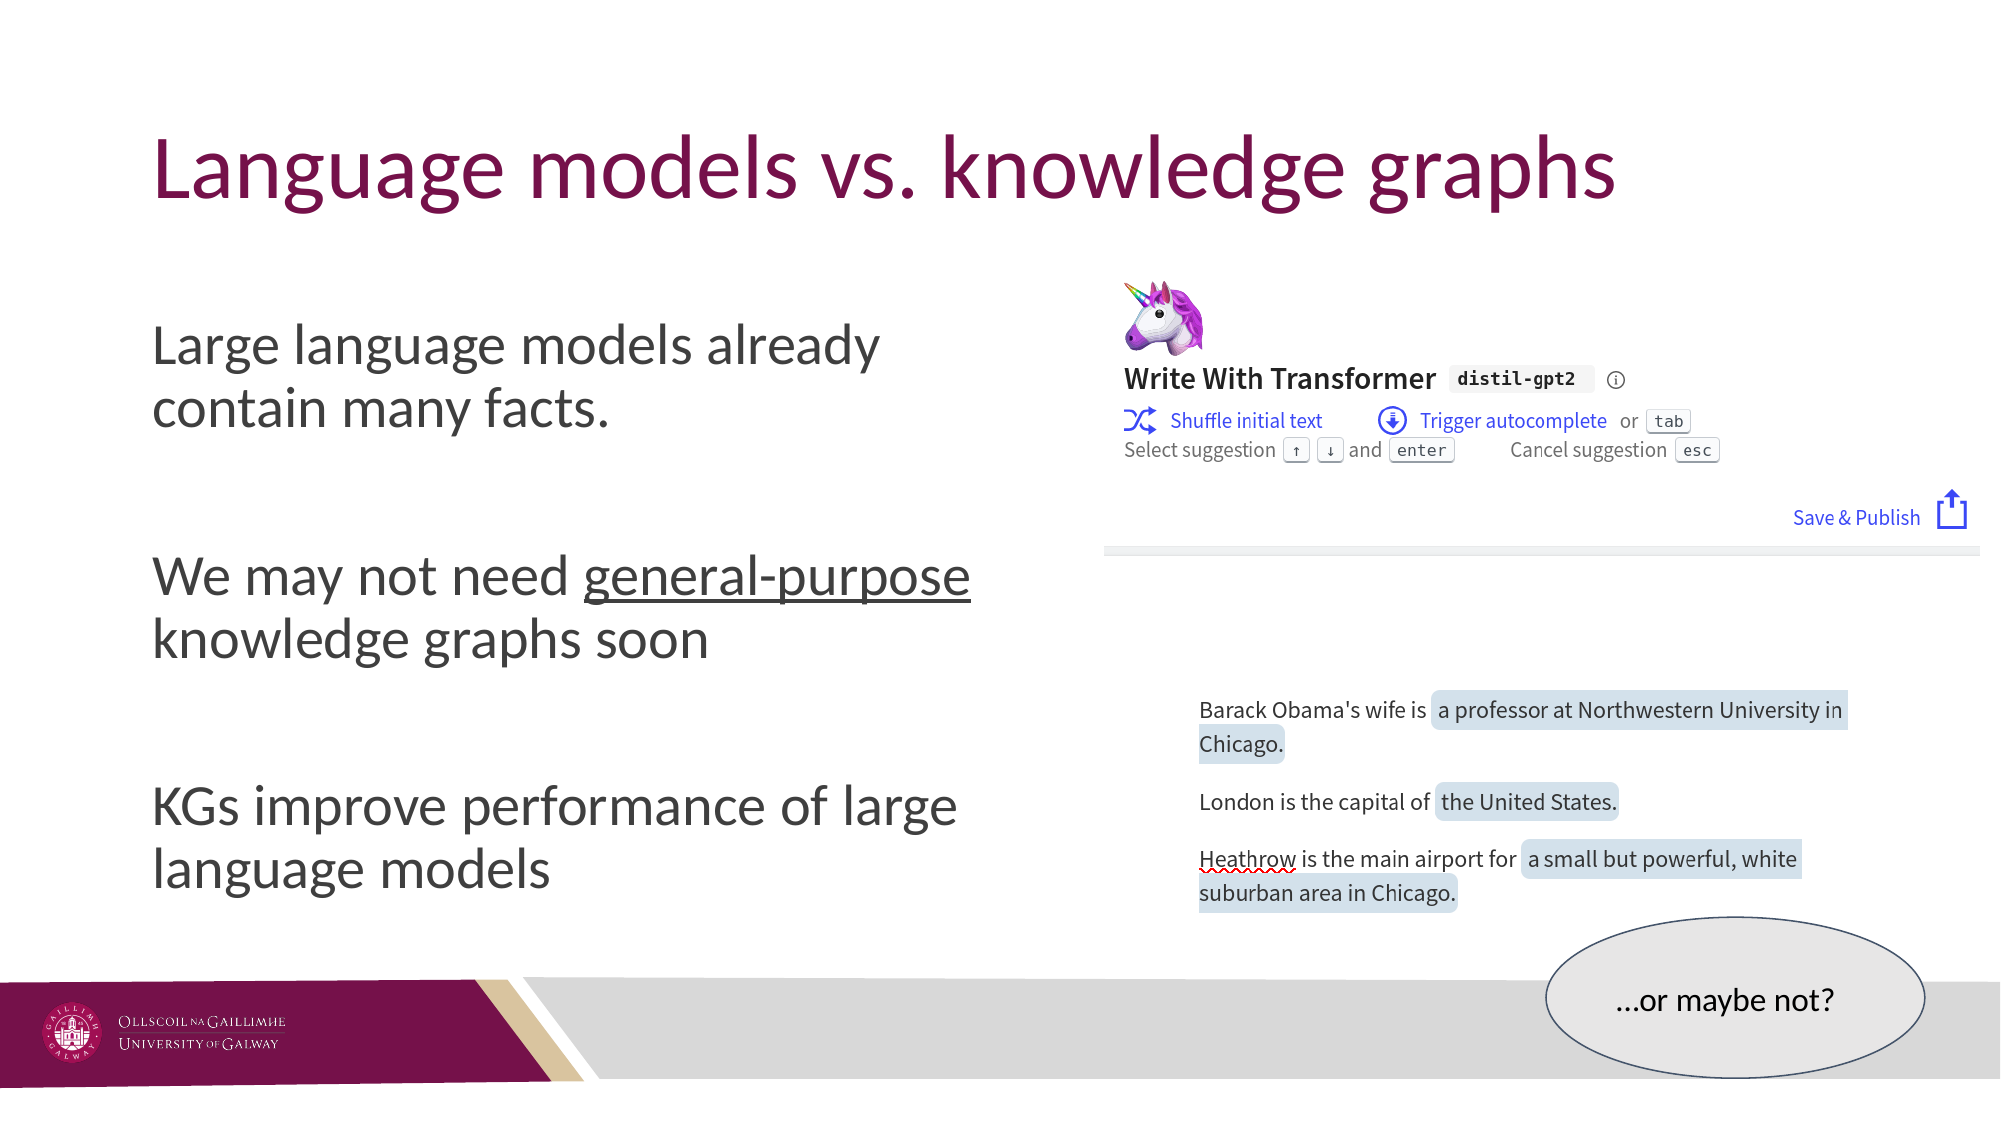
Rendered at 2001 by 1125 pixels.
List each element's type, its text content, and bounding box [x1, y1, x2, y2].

text_box …or maybe not? [1546, 957, 1925, 1079]
picture [42, 1002, 285, 1063]
picture [1104, 275, 1980, 950]
title Language models vs. knowledge graphs [137, 59, 1863, 278]
list Large language models already contain many facts. We may not need general-purpose knowledge graphs soon KGs improve performance of large language models [137, 299, 1000, 925]
